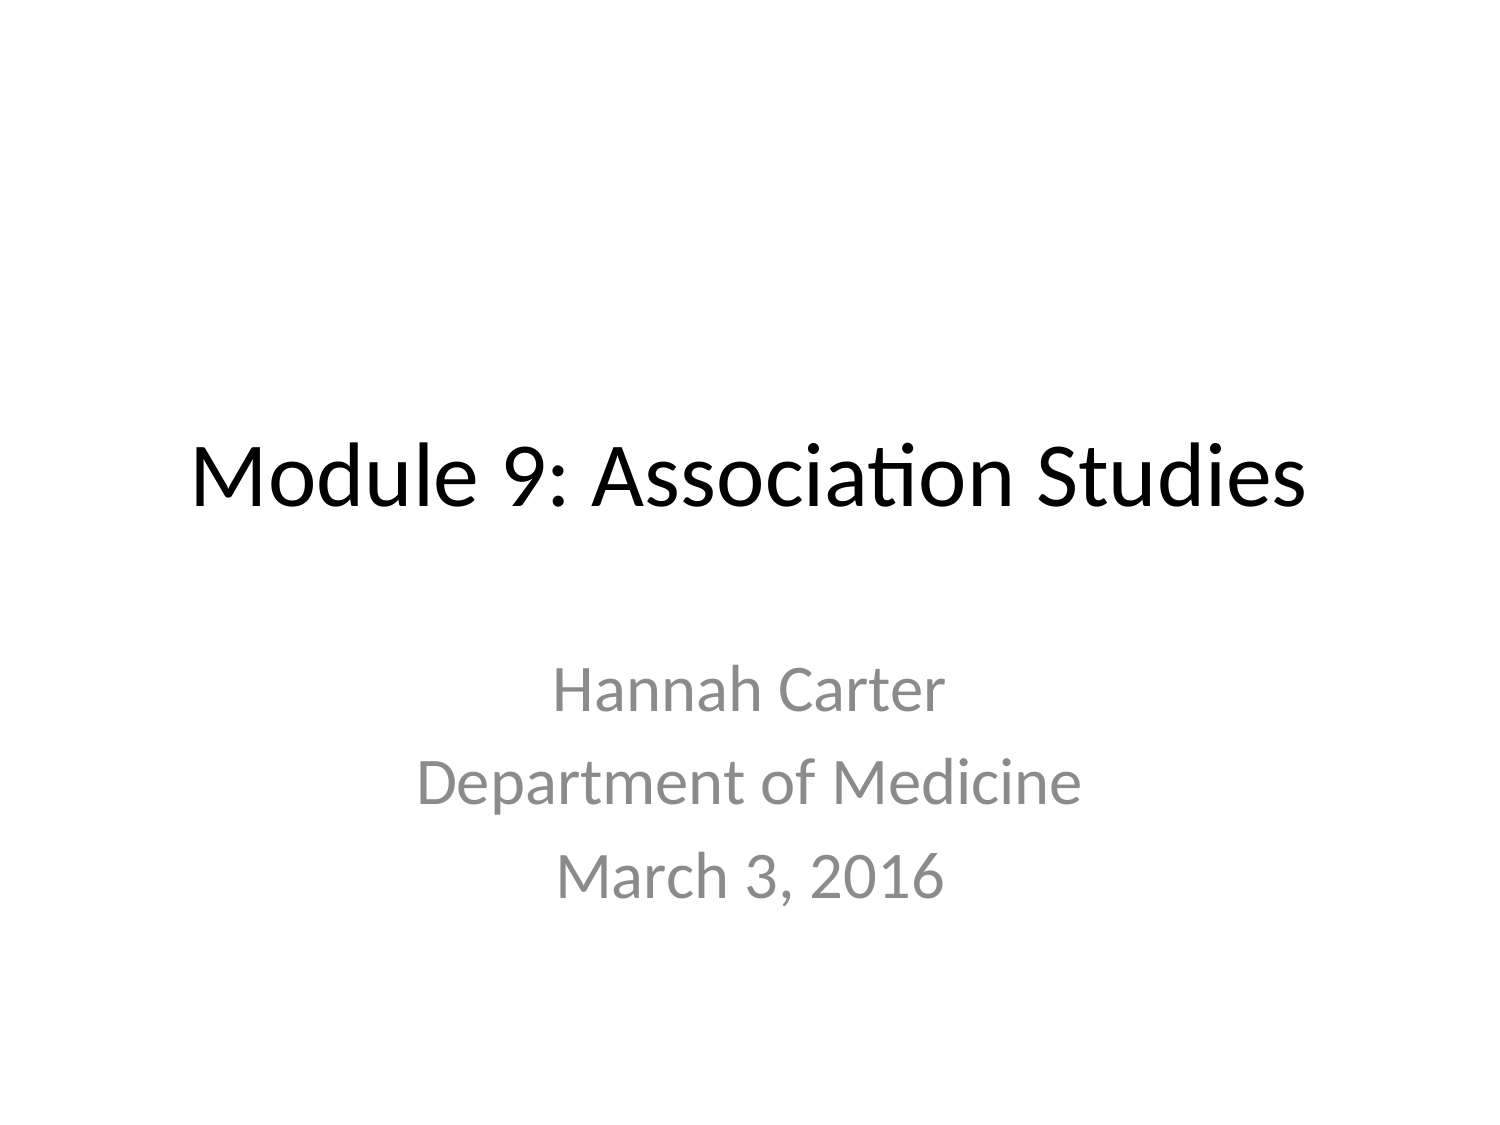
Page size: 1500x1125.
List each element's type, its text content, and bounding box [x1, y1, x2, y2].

title Module 9: Association Studies [112, 349, 1388, 591]
subtitle Hannah Carter Department of Medicine March 3, 2016 [225, 637, 1275, 925]
